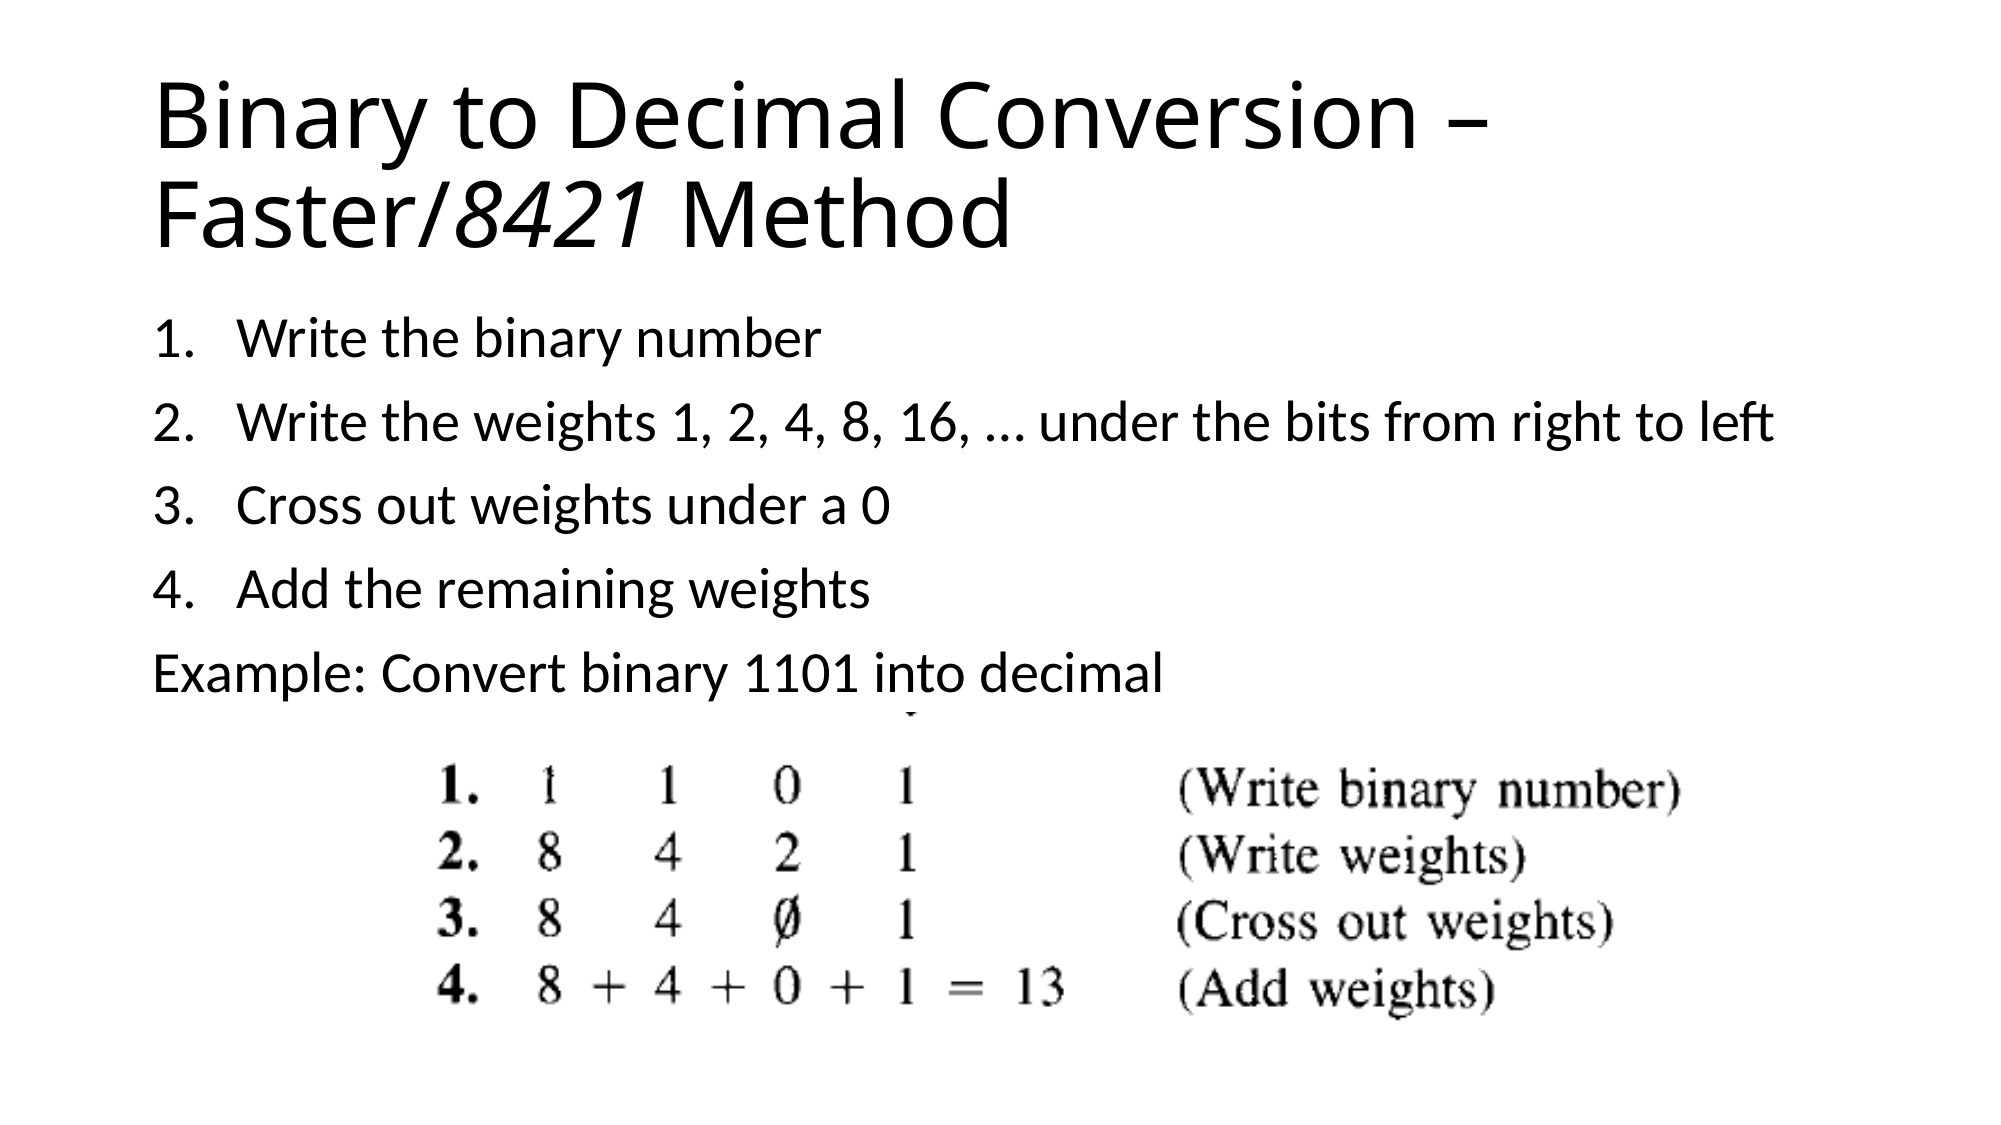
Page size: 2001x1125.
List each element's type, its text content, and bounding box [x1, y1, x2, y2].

title Binary to Decimal Conversion – Faster/8421 Method [137, 59, 1863, 278]
list Write the binary number Write the weights 1, 2, 4, 8, 16, … under the bits from right to left Cross out weights under a 0 Add the remaining weights Example: Convert binary 1101 into decimal [137, 299, 1863, 1014]
picture [402, 712, 1726, 1061]
